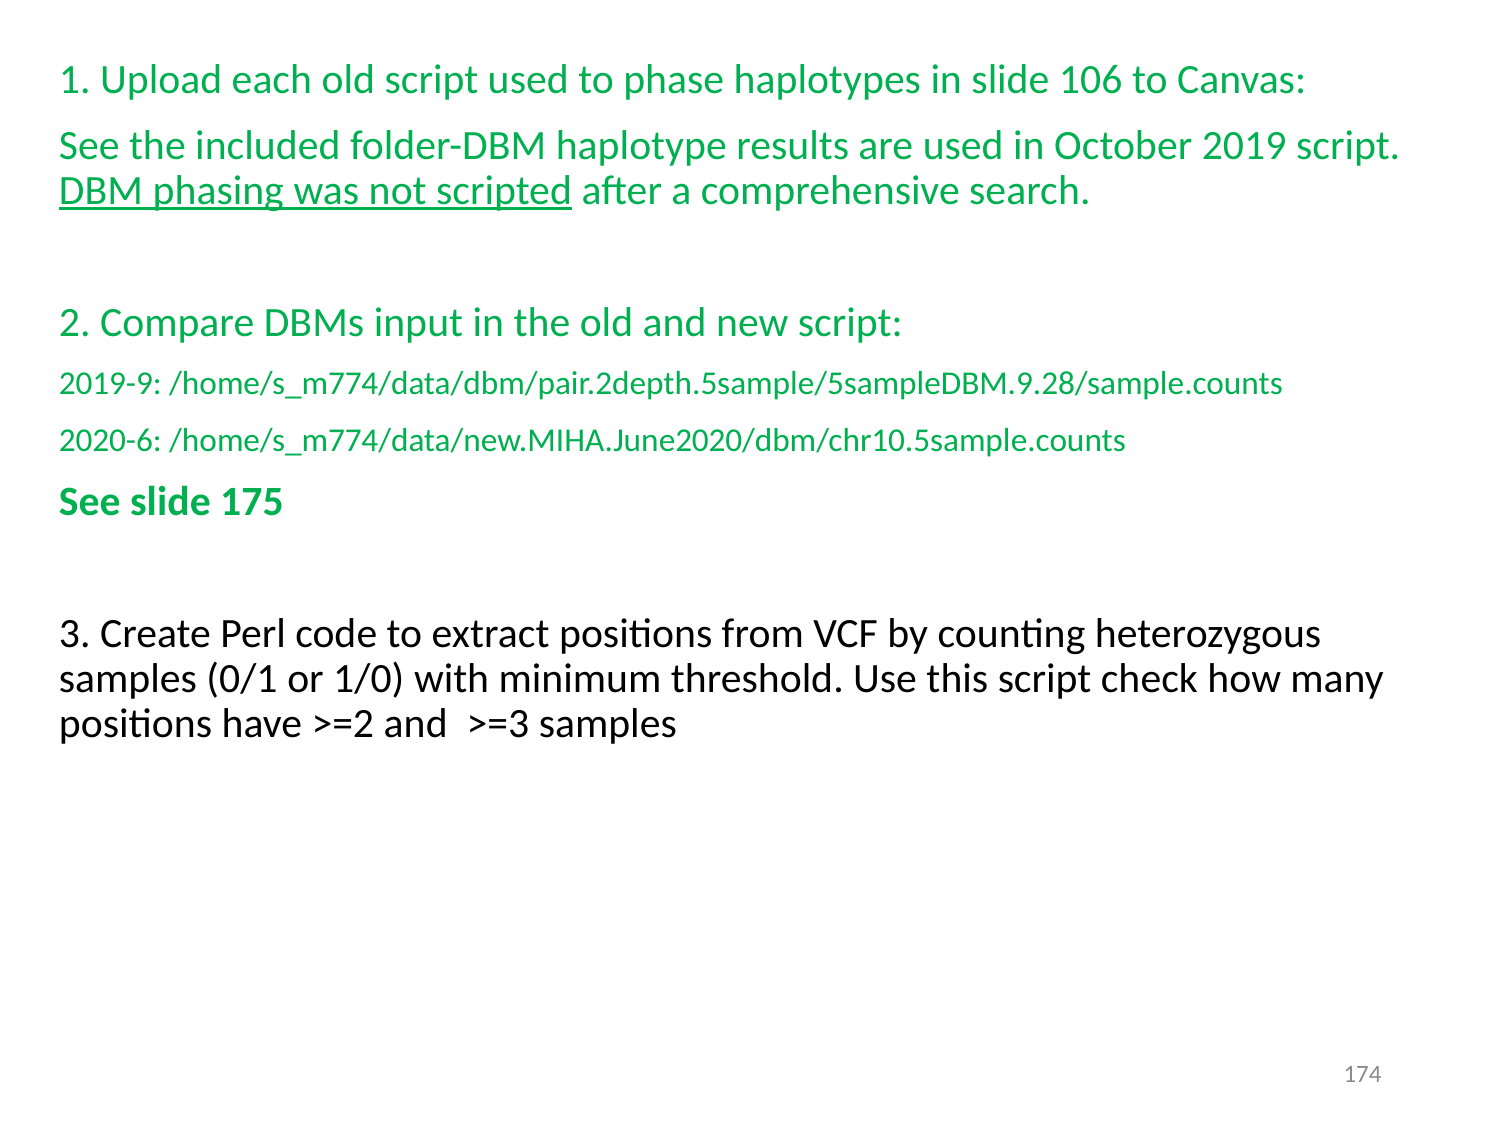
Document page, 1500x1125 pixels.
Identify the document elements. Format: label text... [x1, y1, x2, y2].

slide_number 174 [1059, 1042, 1397, 1103]
list 1. Upload each old script used to phase haplotypes in slide 106 to Canvas: See the included folder-DBM haplotype results are used in October 2019 script. DBM phasing was not scripted after a comprehensive search. 2. Compare DBMs input in the old and new script: 2019-9: /home/s_m774/data/dbm/pair.2depth.5sample/5sampleDBM.9.28/sample.counts 2020-6: /home/s_m774/data/new.MIHA.June2020/dbm/chr10.5sample.counts See slide 175 3. Create Perl code to extract positions from VCF by counting heterozygous samples (0/1 or 1/0) with minimum threshold. Use this script check how many positions have >=2 and >=3 samples [43, 50, 1453, 1075]
